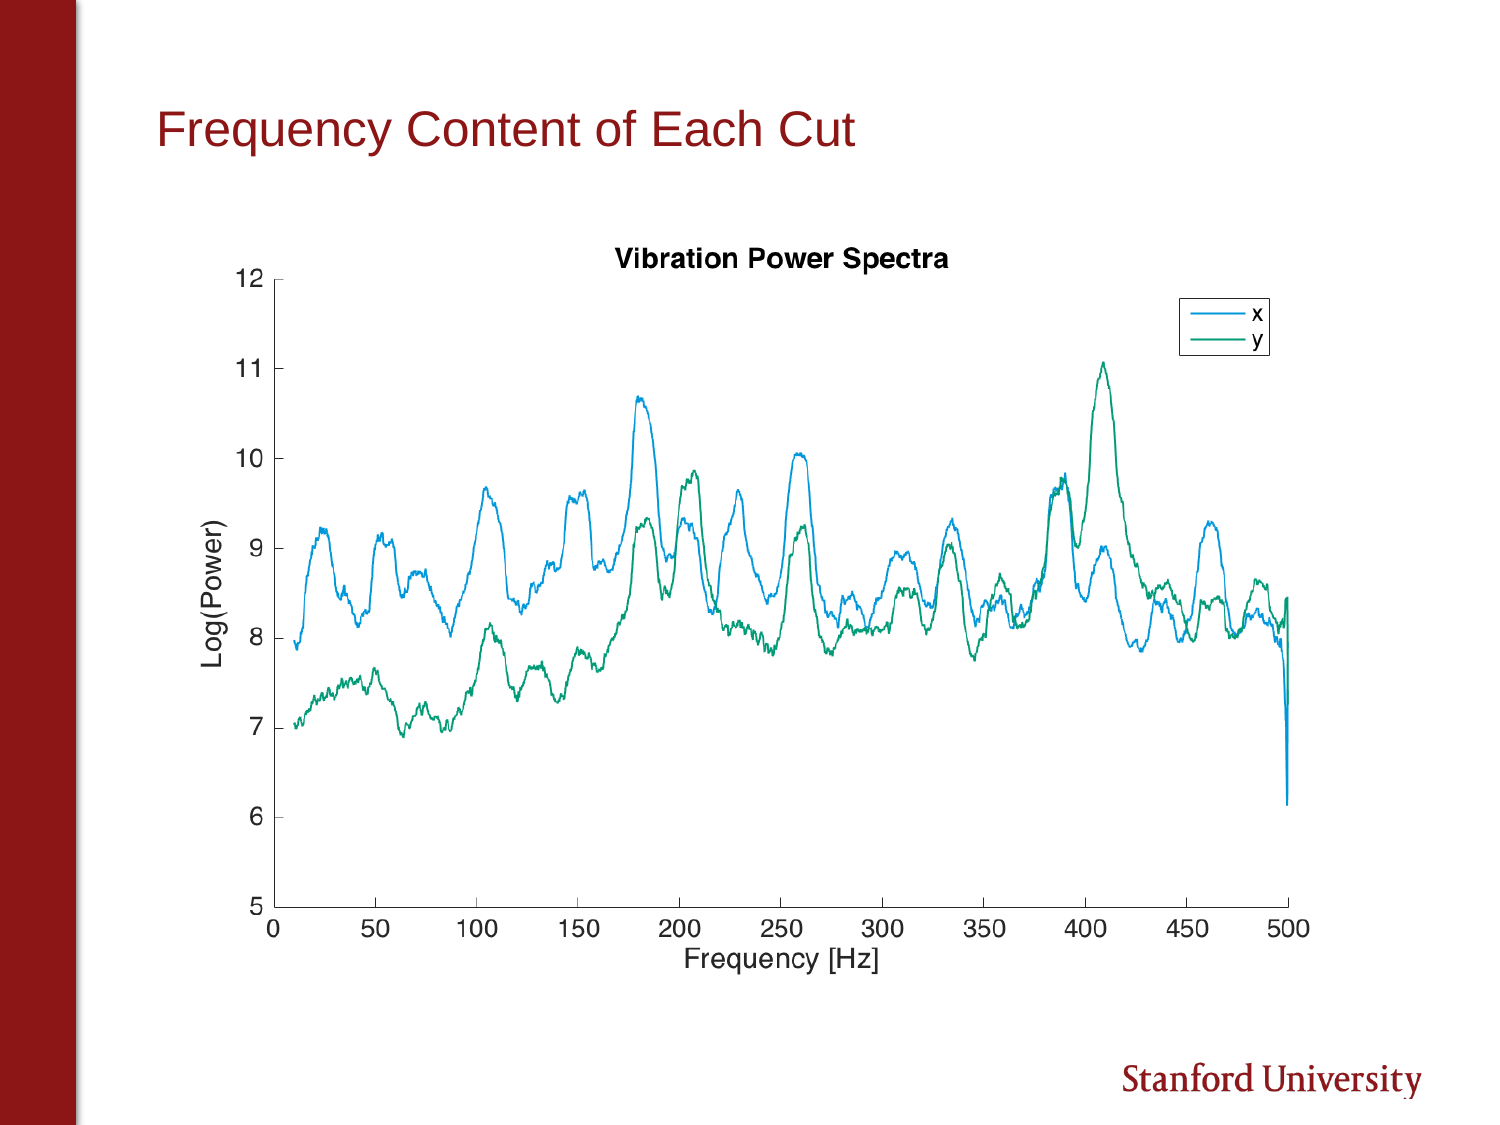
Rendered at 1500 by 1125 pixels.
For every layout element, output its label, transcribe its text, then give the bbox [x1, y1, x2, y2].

title Frequency Content of Each Cut [155, 78, 1421, 185]
picture [103, 221, 1412, 992]
